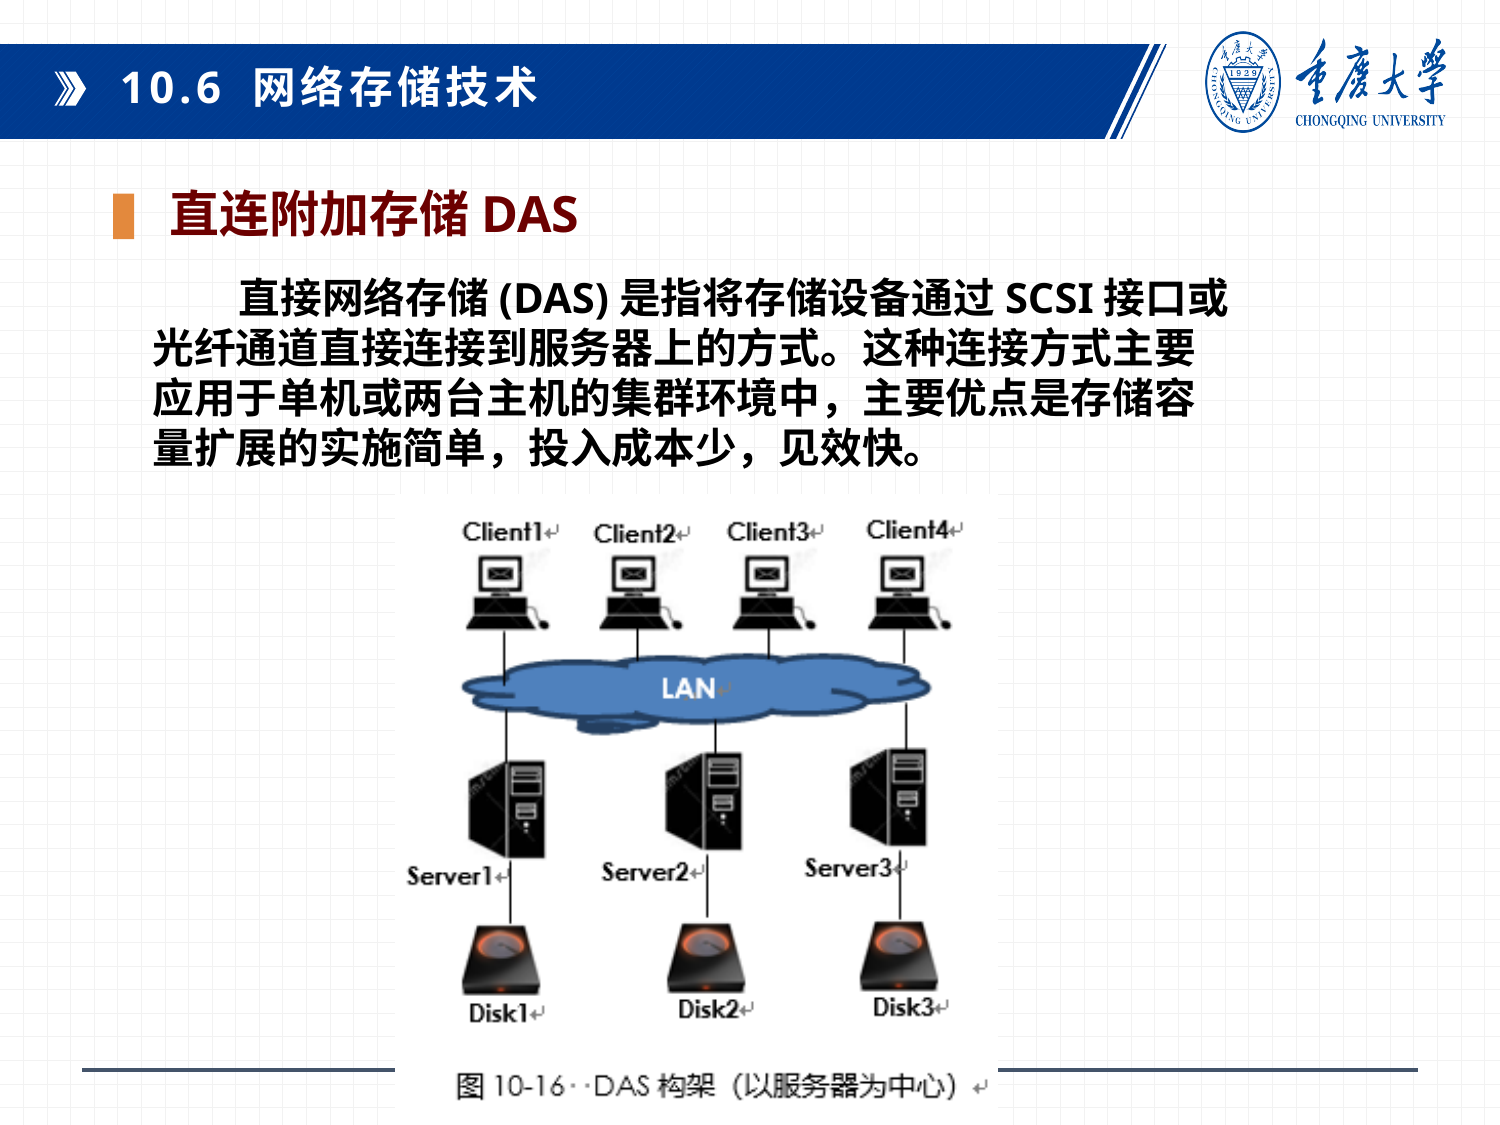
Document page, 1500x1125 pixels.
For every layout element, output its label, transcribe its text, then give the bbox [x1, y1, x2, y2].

picture [395, 494, 998, 1125]
text_box [112, 193, 135, 240]
text_box 10.6 网络存储技术 [104, 58, 1040, 142]
text_box 直连附加存储DAS [154, 175, 767, 251]
text_box 直接网络存储(DAS)是指将存储设备通过SCSI接口或光纤通道直接连接到服务器上的方式。这种连接方式主要应用于单机或两台主机的集群环境中，主要优点是存储容量扩展的实施简单，投入成本少，见效快。 [137, 264, 1248, 479]
picture [1205, 31, 1446, 133]
